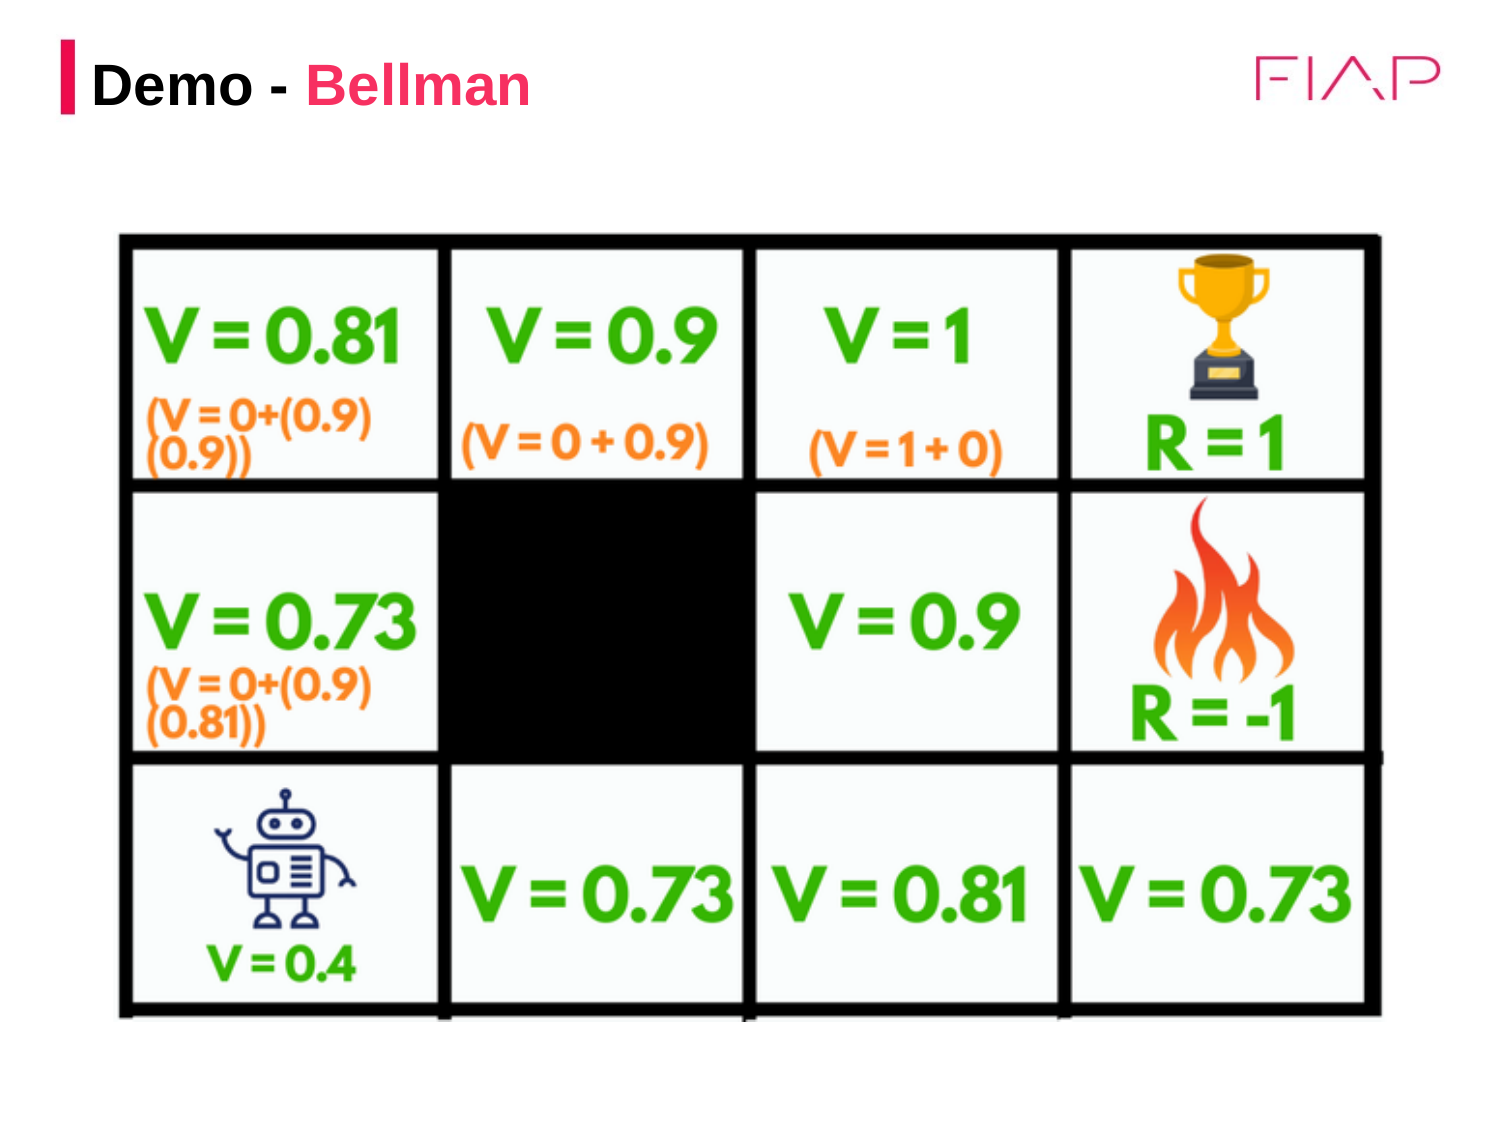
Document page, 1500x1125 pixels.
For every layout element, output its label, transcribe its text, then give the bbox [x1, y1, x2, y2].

picture [0, 0, 1500, 1125]
text_box Demo - Bellman [76, 18, 1199, 145]
